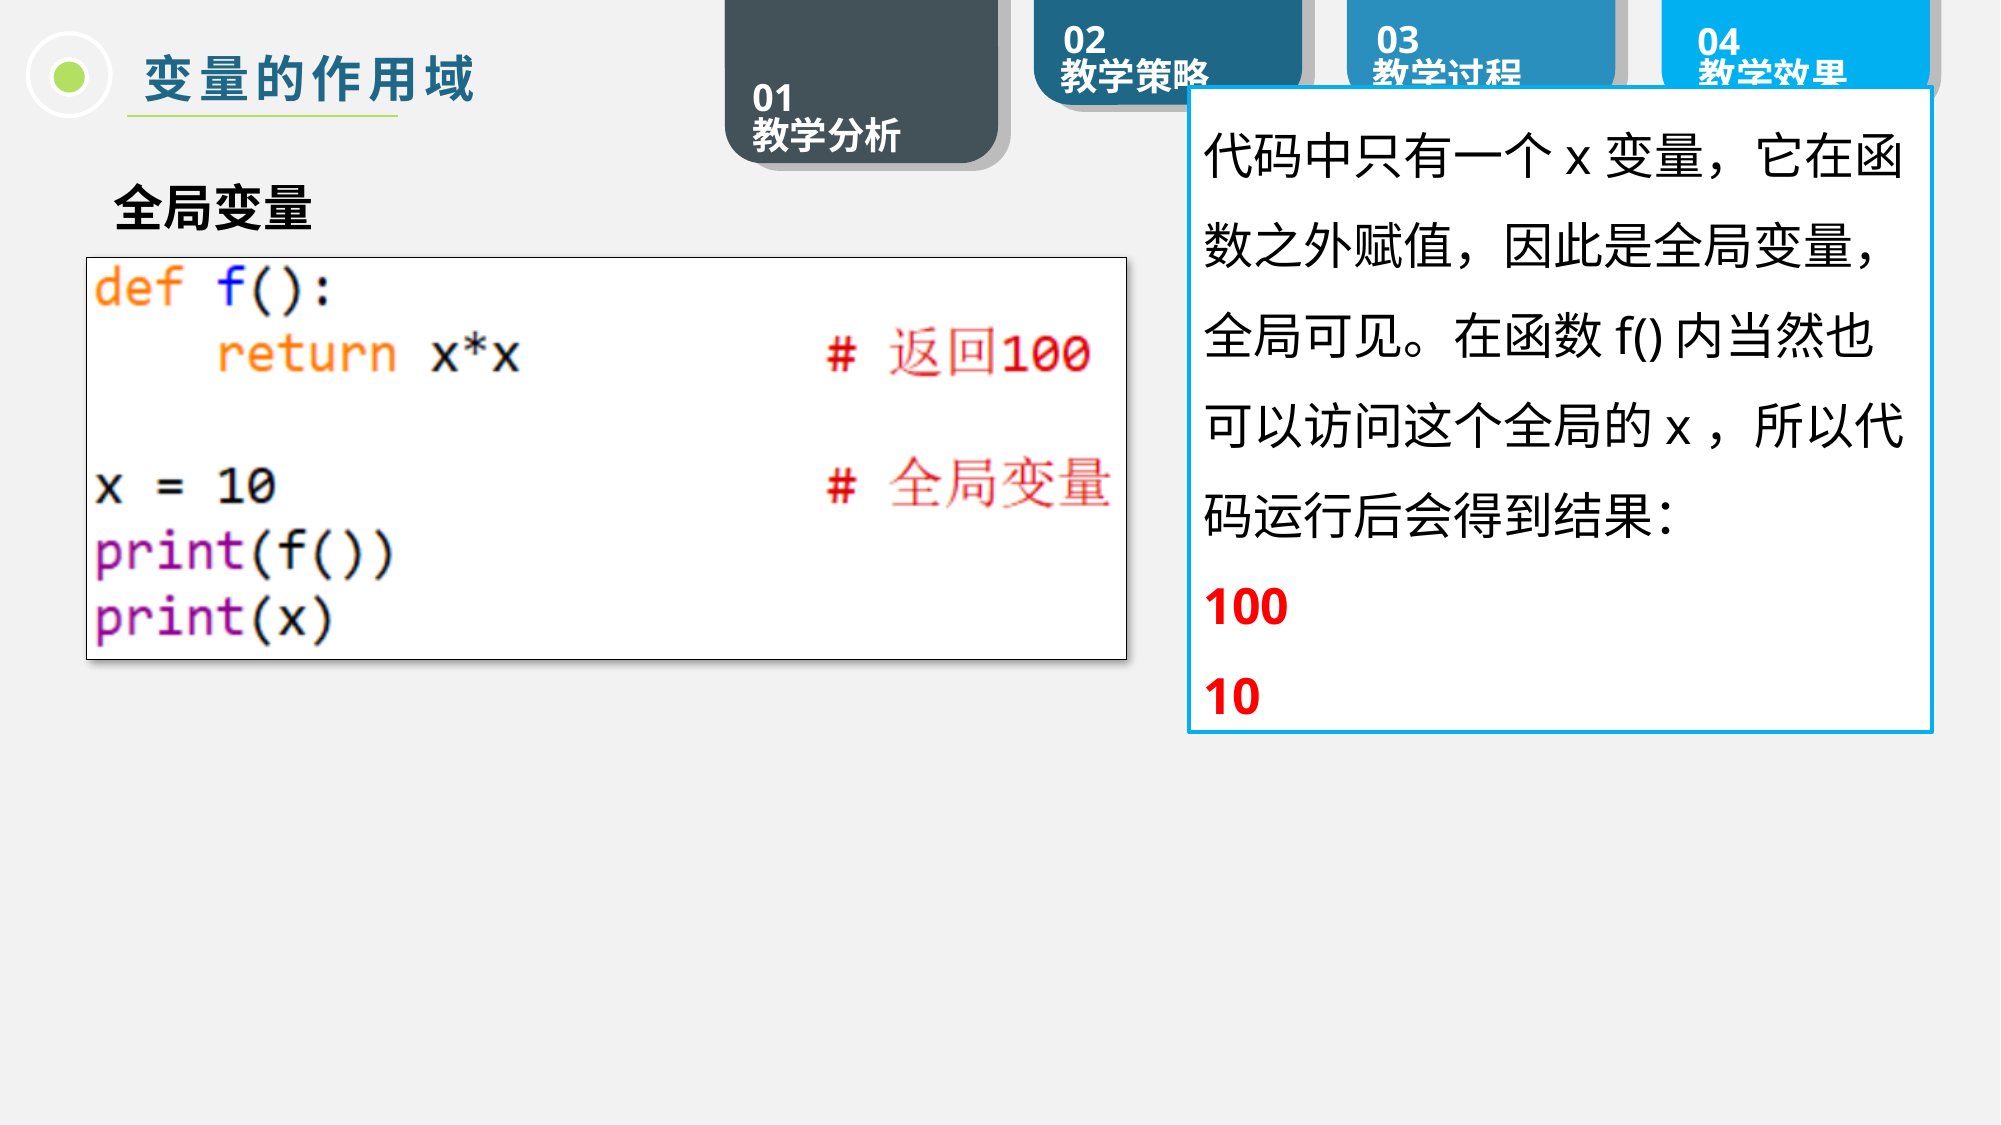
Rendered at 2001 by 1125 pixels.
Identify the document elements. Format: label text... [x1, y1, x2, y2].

text_box 全局变量 [98, 139, 1187, 244]
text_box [27, 33, 111, 117]
text_box 变量的作用域 [128, 40, 1155, 115]
picture [86, 257, 1127, 660]
text_box 代码中只有一个x变量，它在函数之外赋值，因此是全局变量，全局可见。在函数f()内当然也可以访问这个全局的x，所以代码运行后会得到结果： 100 10 [1187, 85, 1934, 734]
